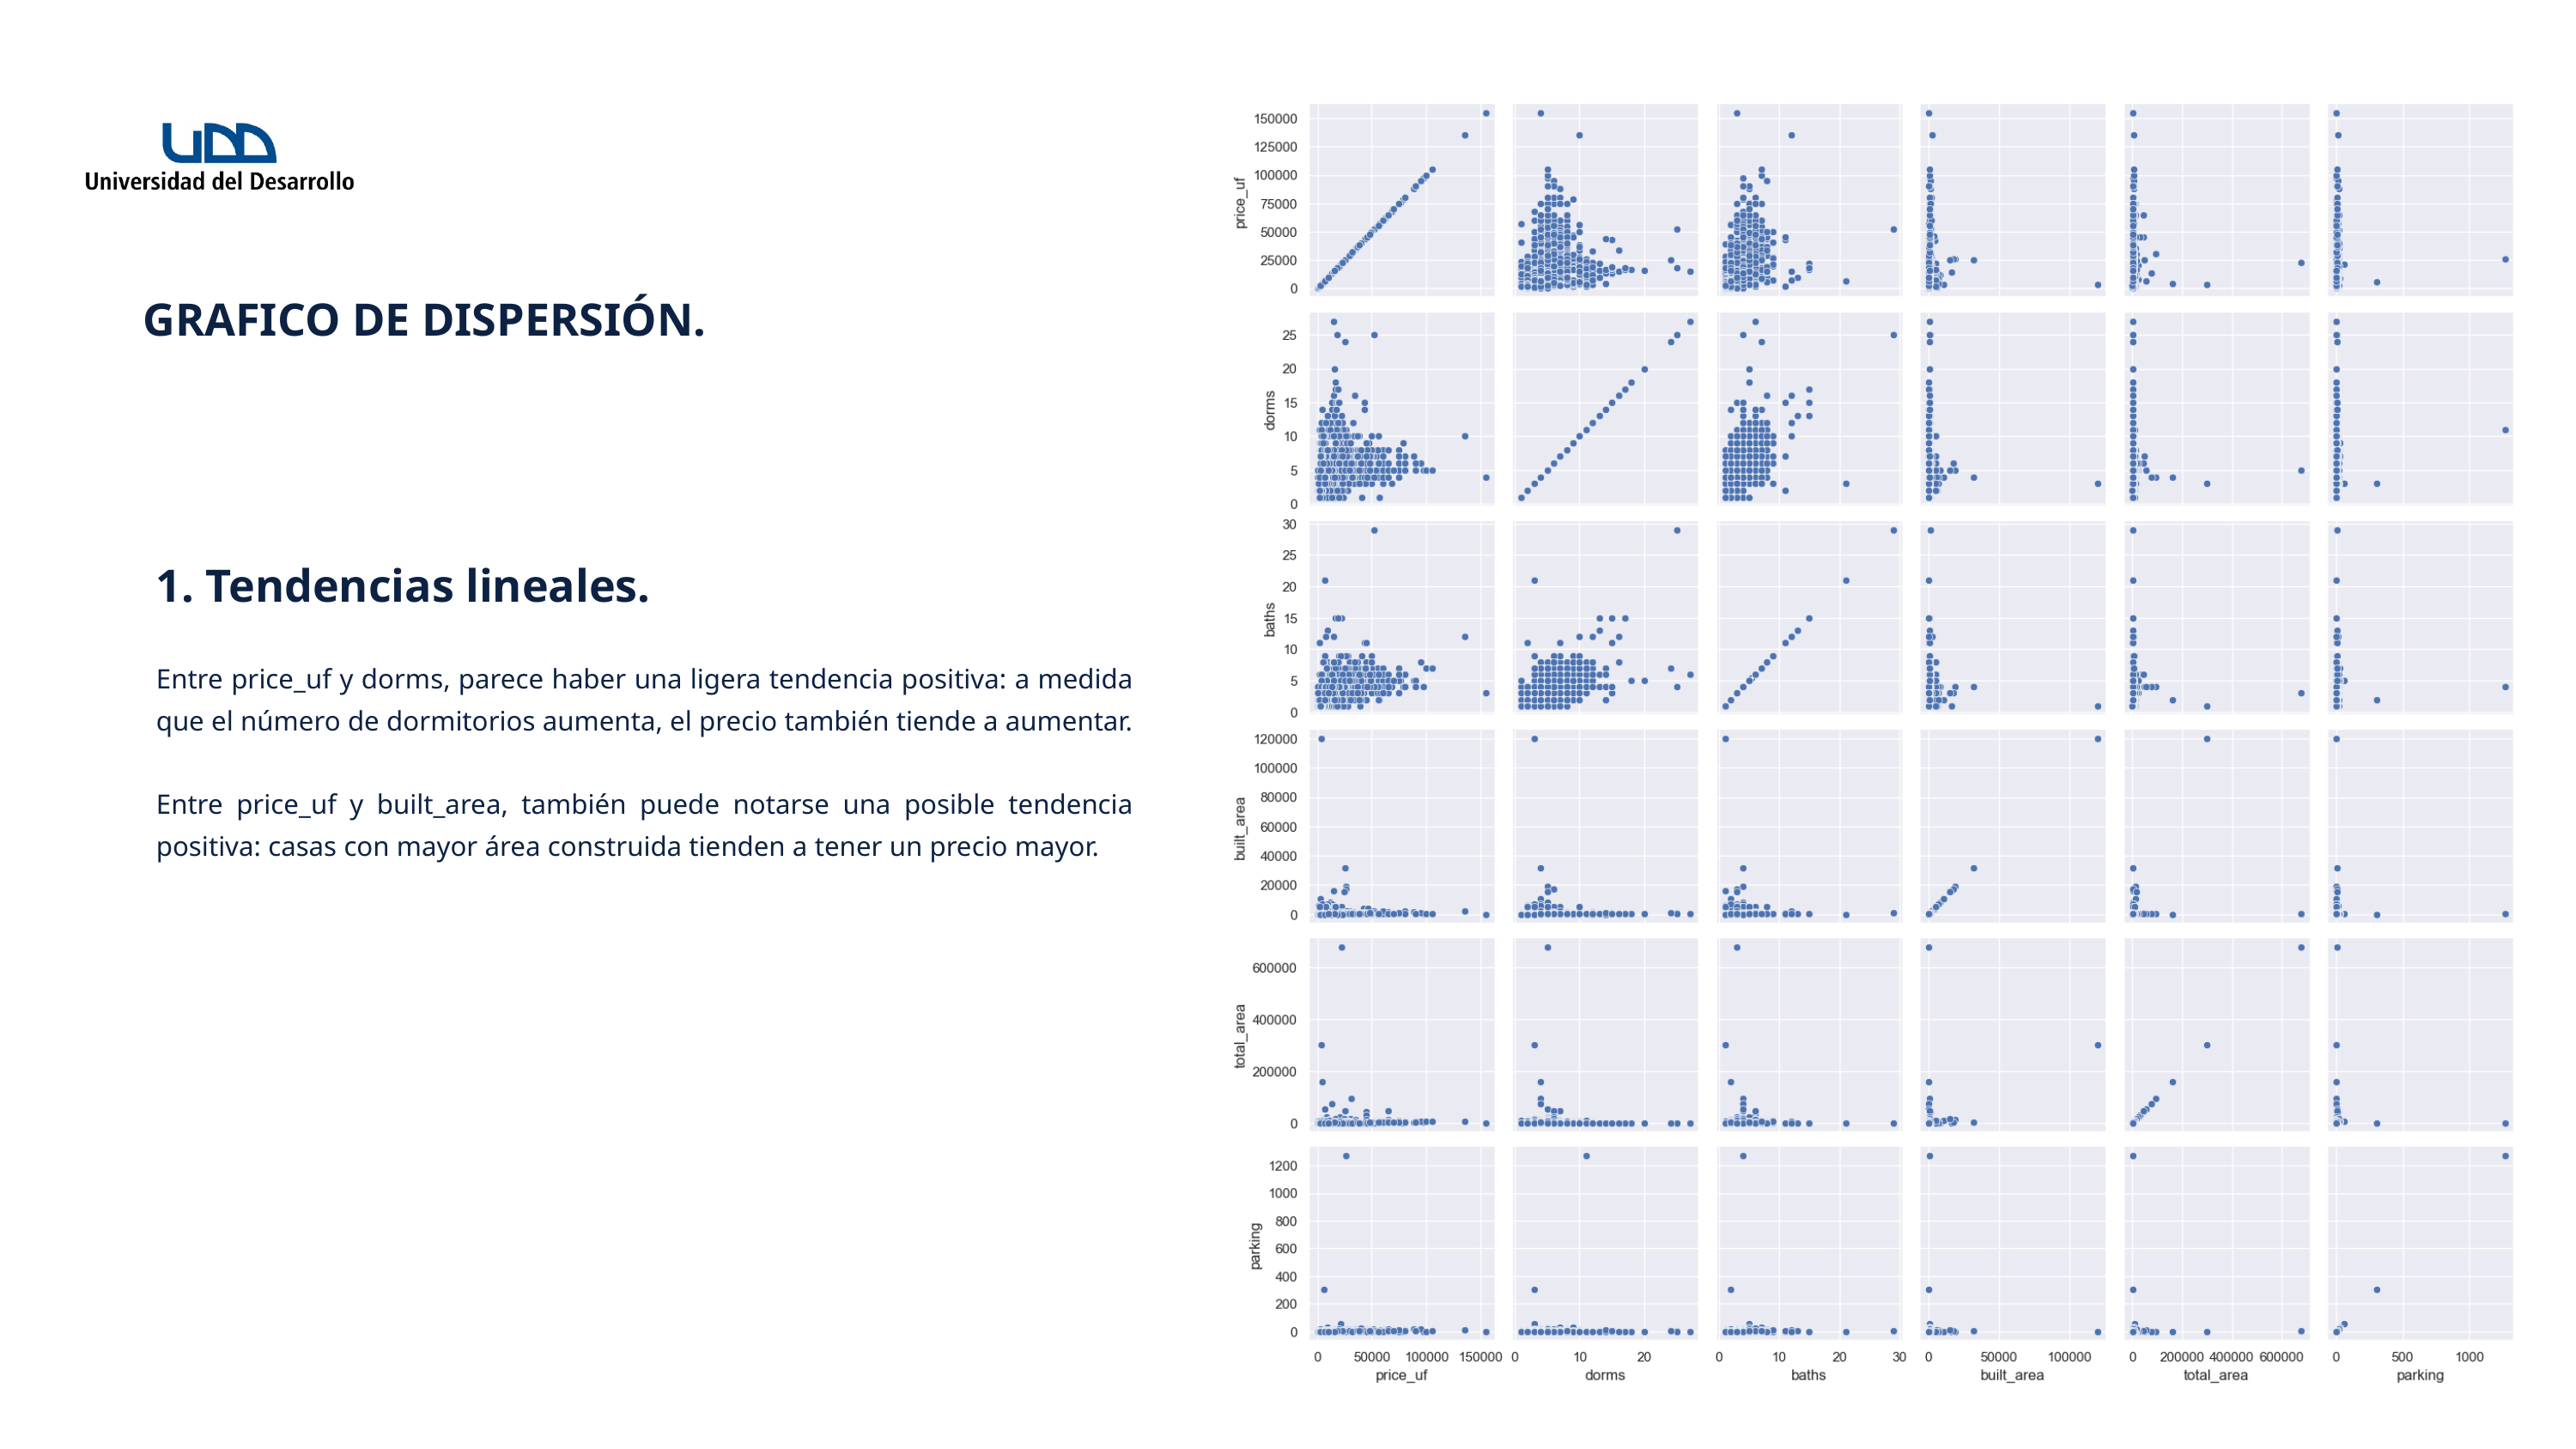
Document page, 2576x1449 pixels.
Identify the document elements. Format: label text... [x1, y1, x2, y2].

picture [1225, 95, 2522, 1391]
picture [54, 114, 391, 195]
text_box 1. Tendencias lineales. Entre price_uf y dorms, parece haber una ligera tendencia positiva: a medida que el número de dormitorios aumenta, el precio también tiende a aumentar. Entre price_uf y built_area, también puede notarse una posible tendencia positiva: casas con mayor área construida tienden a tener un precio mayor. [155, 541, 1135, 904]
text_box GRAFICO DE DISPERSIÓN. [143, 276, 1045, 346]
